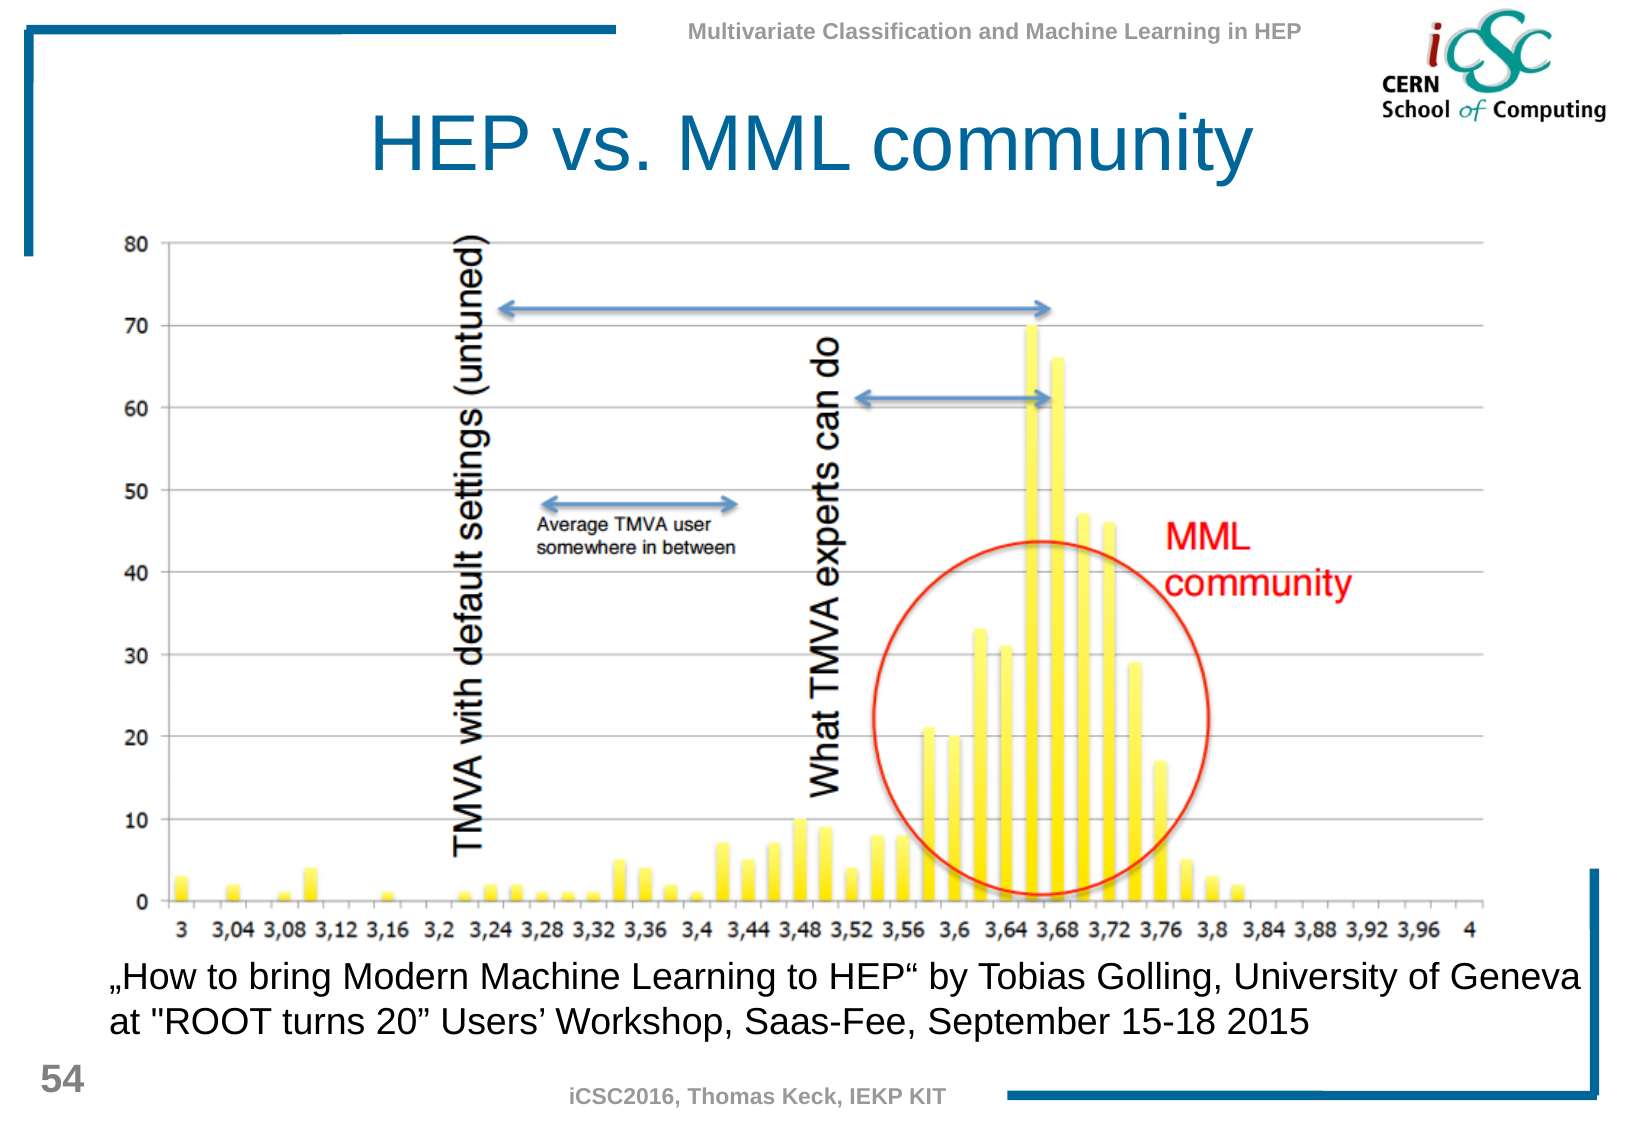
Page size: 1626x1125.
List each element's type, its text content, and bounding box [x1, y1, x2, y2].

text_box HEP vs. MML community [81, 44, 1543, 232]
picture [105, 210, 1490, 950]
picture [1381, 8, 1607, 124]
text_box „How to bring Modern Machine Learning to HEP“ by Tobias Golling, University of Geneva at "ROOT turns 20” Users’ Workshop, Saas-Fee, September 15-18 2015 [94, 944, 1607, 1054]
